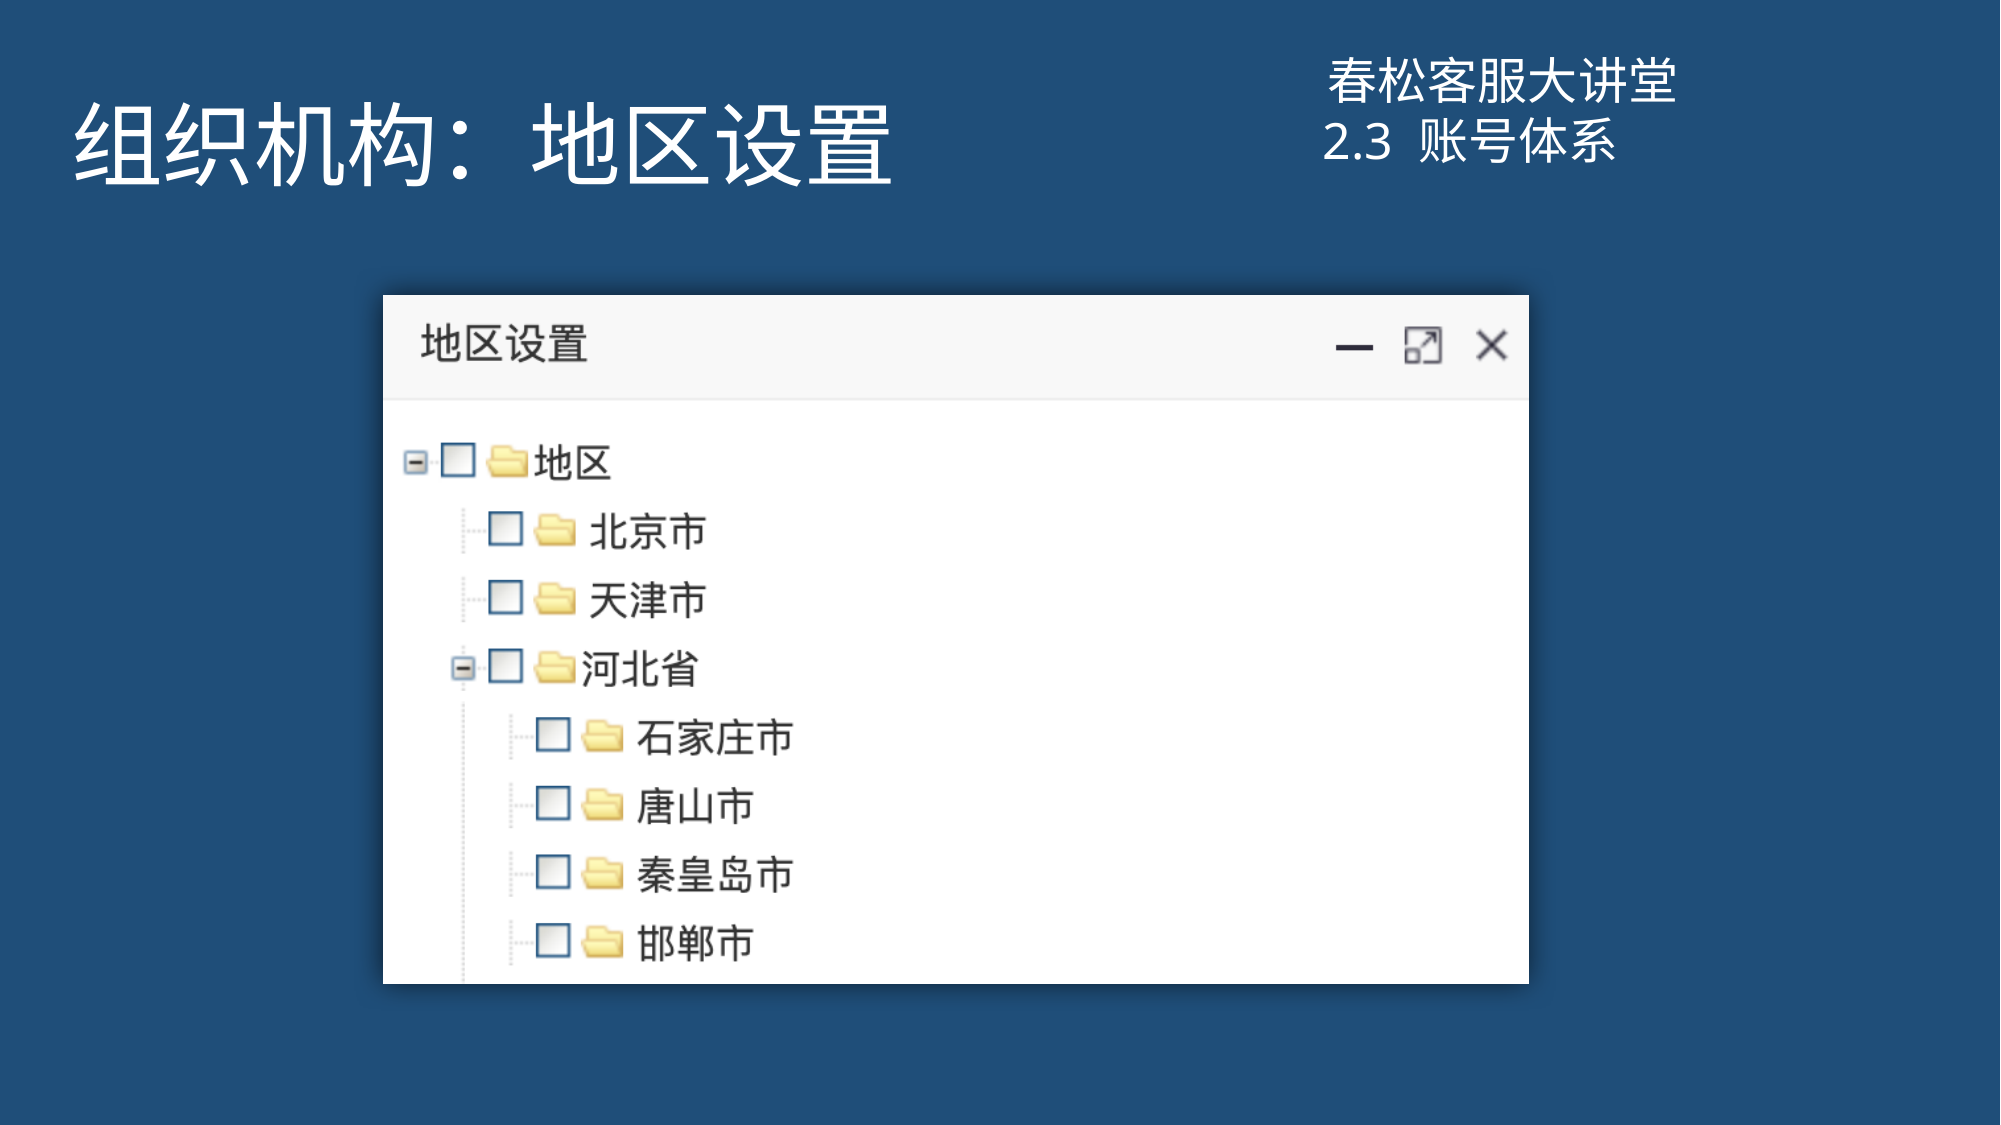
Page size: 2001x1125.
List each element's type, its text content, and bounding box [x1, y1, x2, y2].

picture [383, 295, 1529, 984]
text_box 2.3 账号体系 [1308, 102, 1633, 178]
text_box 春松客服大讲堂 [1313, 41, 1693, 117]
title 组织机构：地区设置 [56, 41, 1136, 259]
